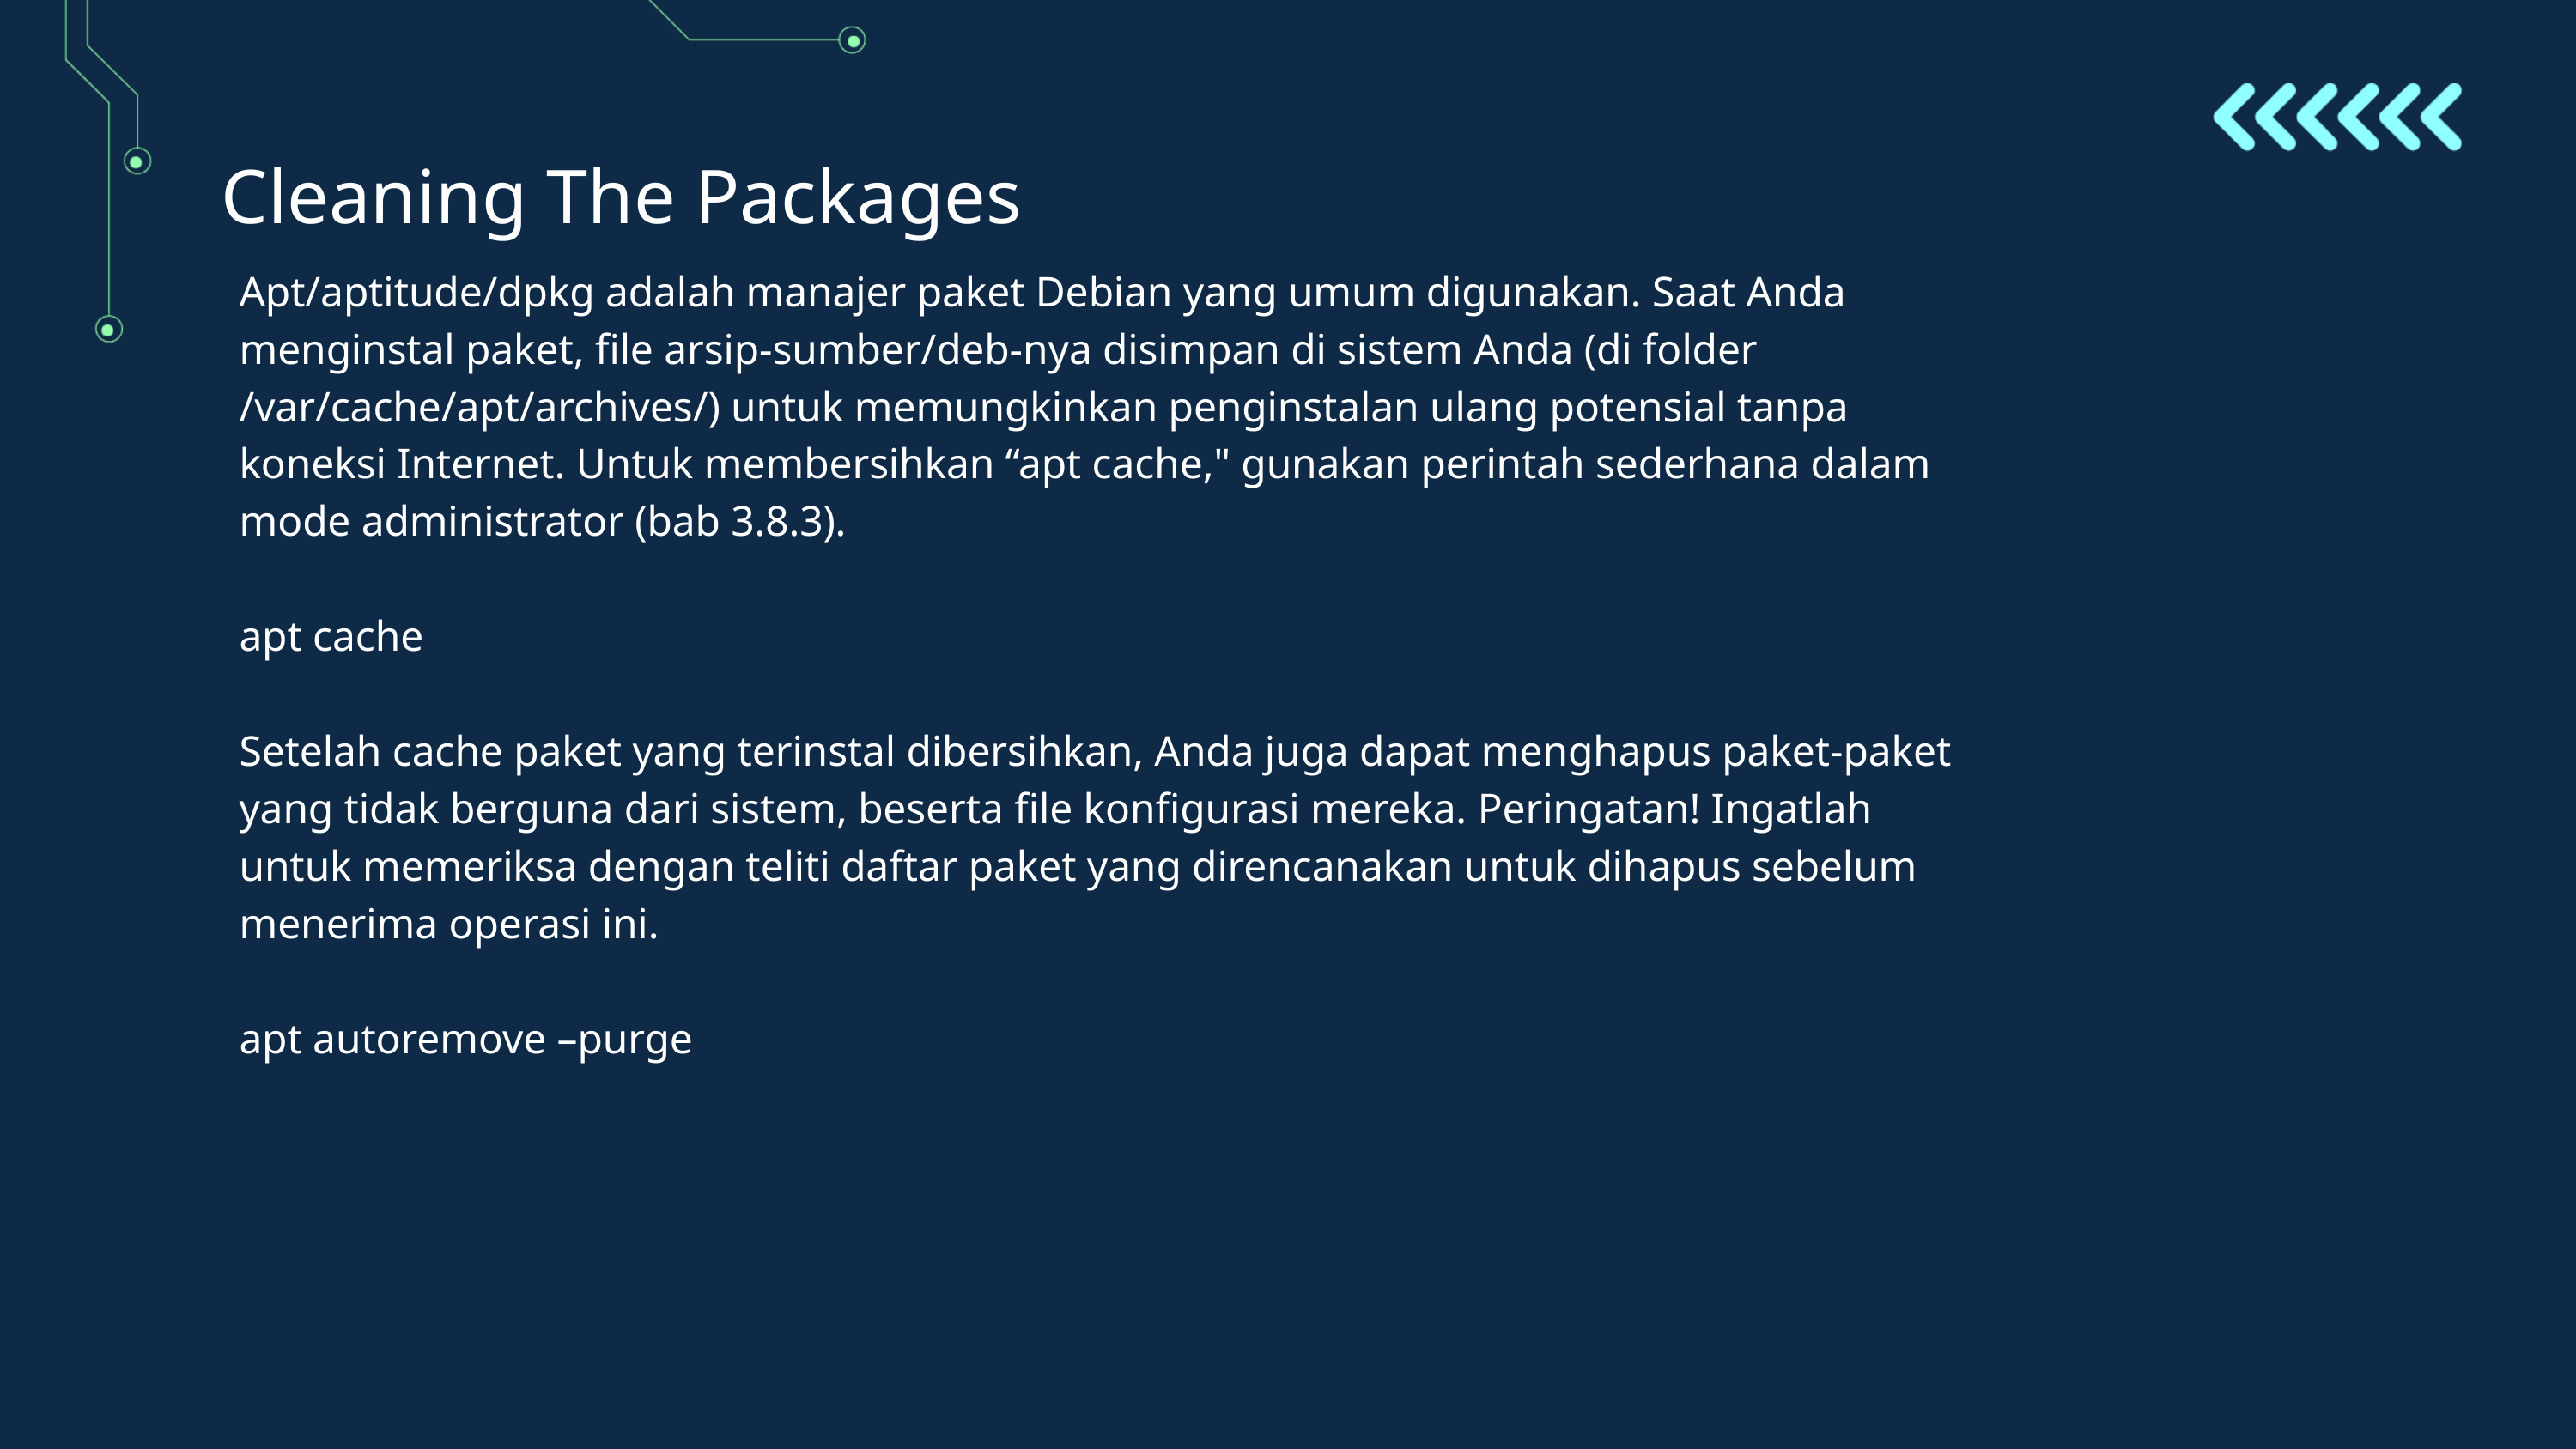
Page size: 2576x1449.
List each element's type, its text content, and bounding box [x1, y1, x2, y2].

text_box [435, 0, 871, 58]
text_box [2213, 83, 2463, 152]
text_box [62, 0, 152, 348]
text_box Cleaning The Packages [221, 149, 1661, 239]
text_box Apt/aptitude/dpkg adalah manajer paket Debian yang umum digunakan. Saat Anda menginstal paket, file arsip-sumber/deb-nya disimpan di sistem Anda (di folder /var/cache/apt/archives/) untuk memungkinkan penginstalan ulang potensial tanpa koneksi Internet. Untuk membersihkan “apt cache," gunakan perintah sederhana dalam mode administrator (bab 3.8.3). apt cache Setelah cache paket yang terinstal dibersihkan, Anda juga dapat menghapus paket-paket yang tidak berguna dari sistem, beserta file konfigurasi mereka. Peringatan! Ingatlah untuk memeriksa dengan teliti daftar paket yang direncanakan untuk dihapus sebelum menerima operasi ini. apt autoremove –purge [239, 257, 1970, 1178]
